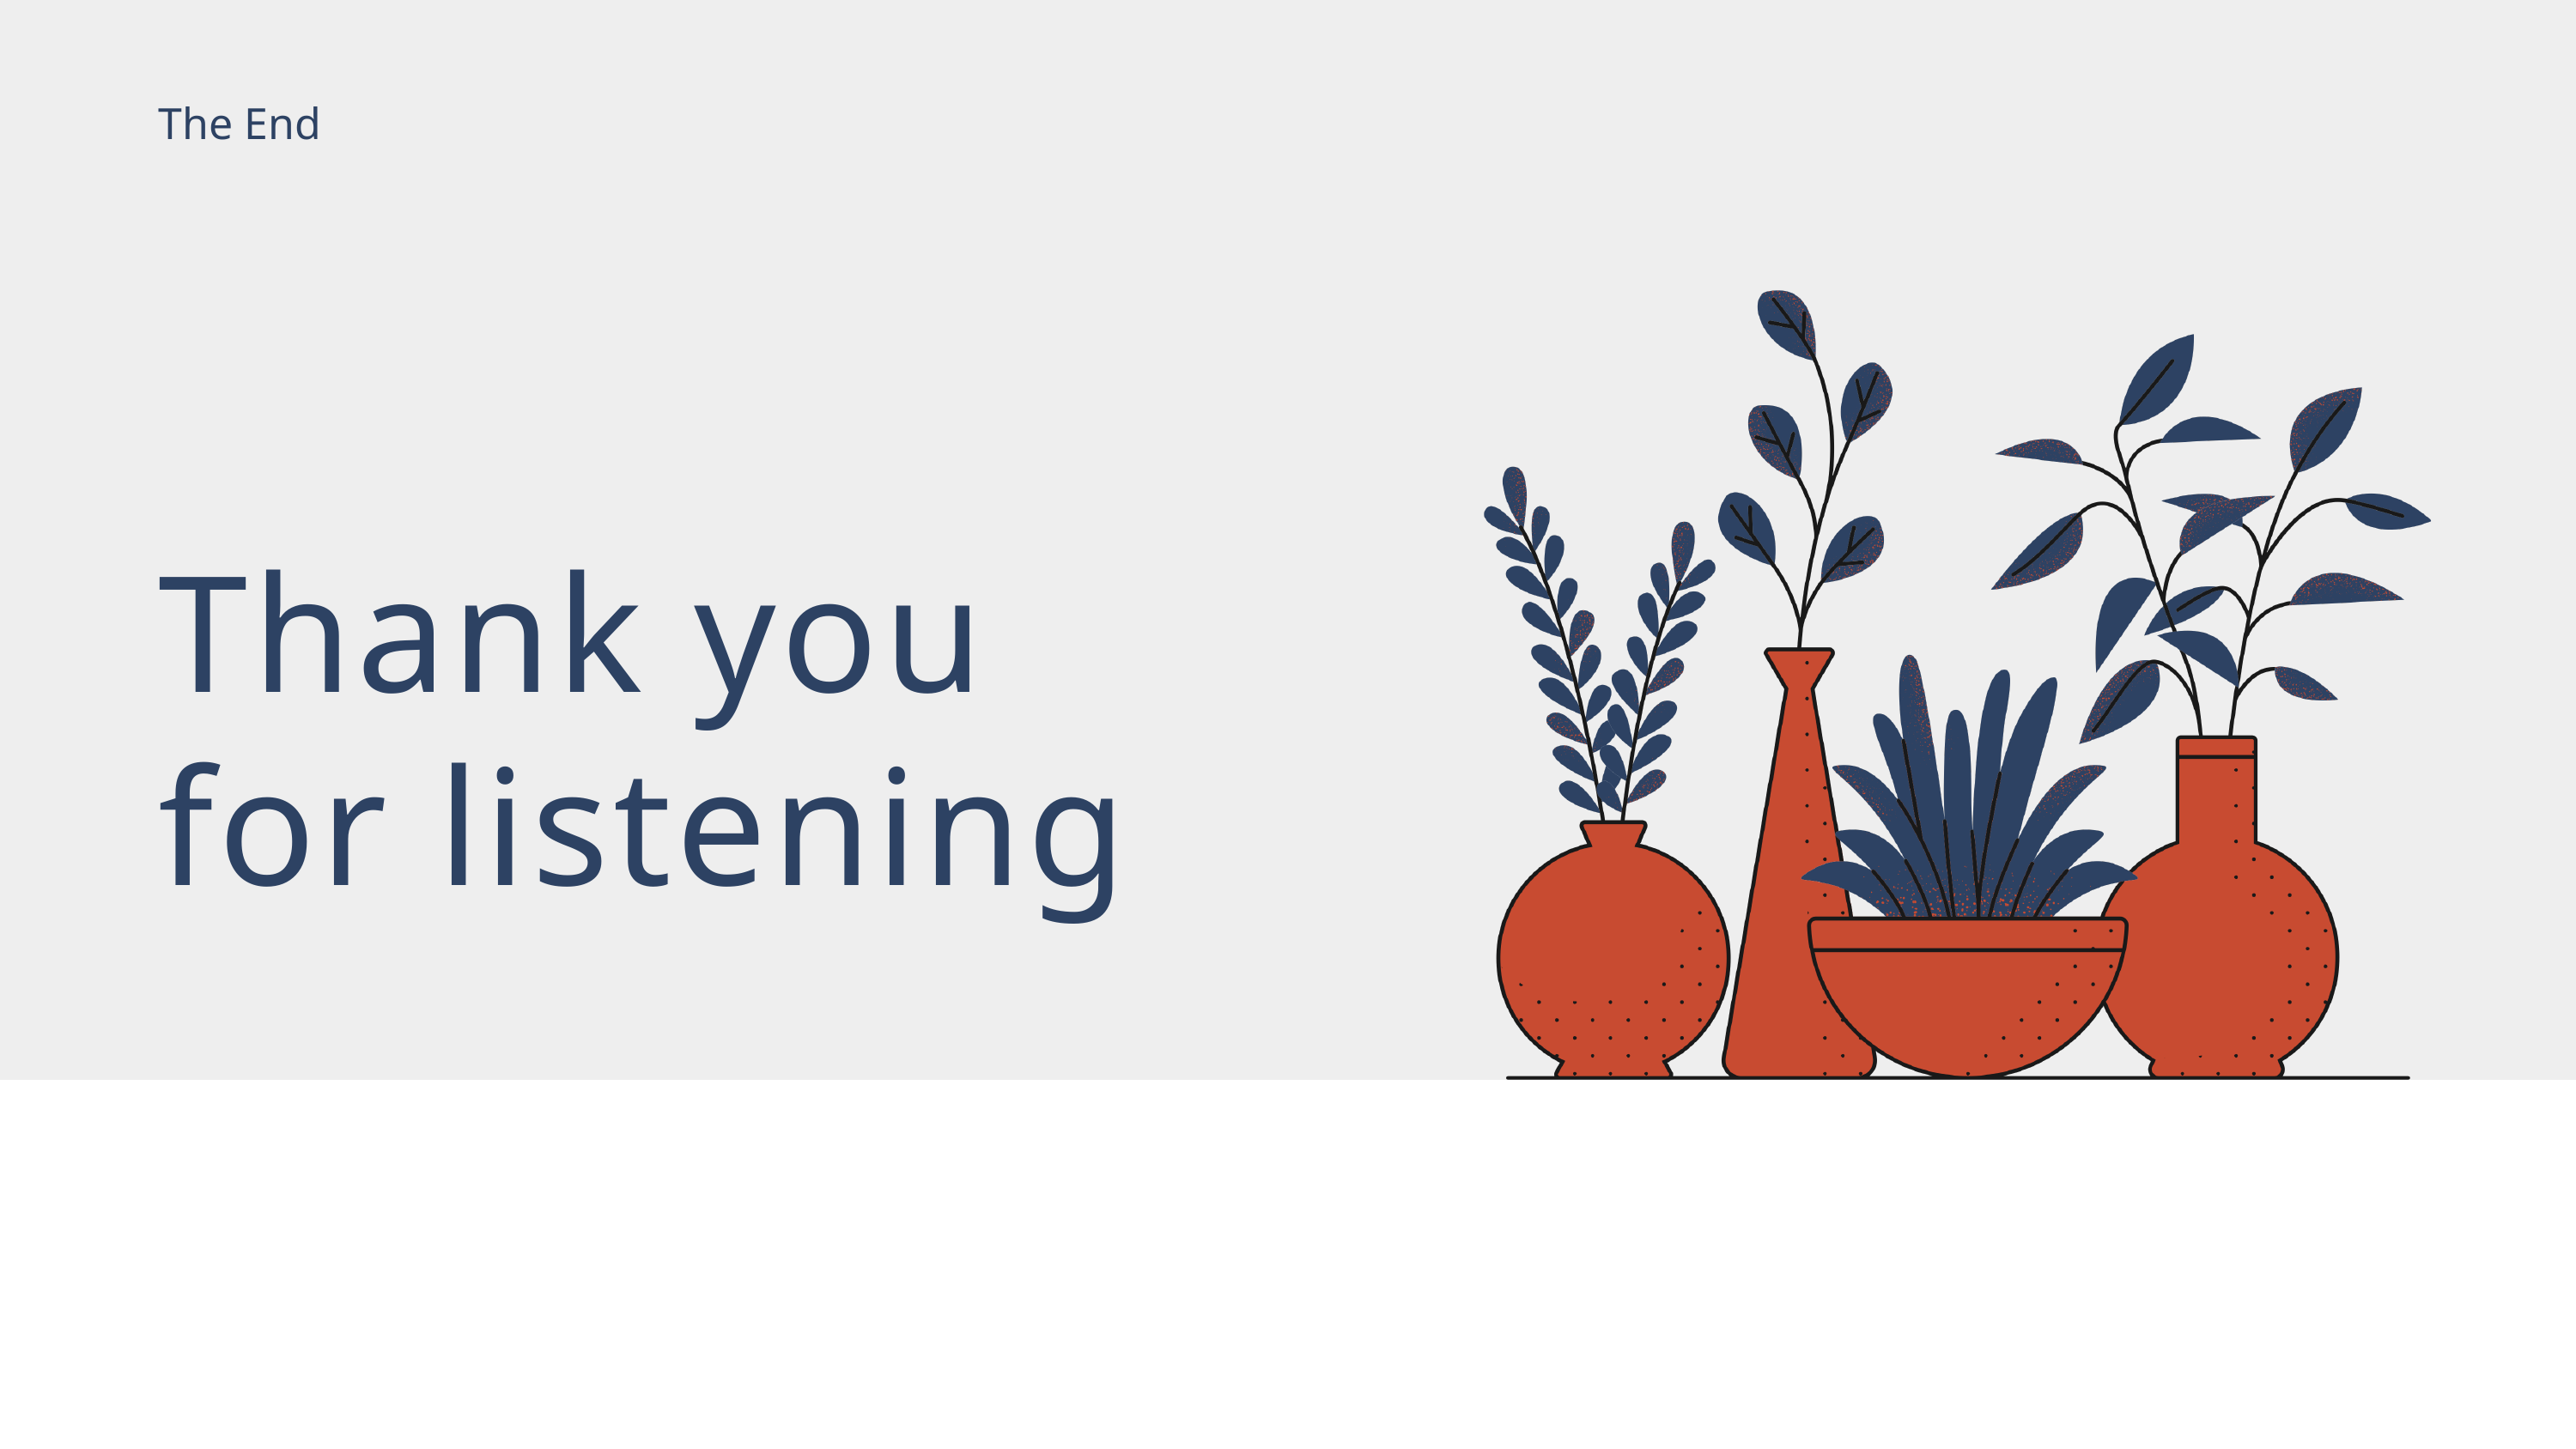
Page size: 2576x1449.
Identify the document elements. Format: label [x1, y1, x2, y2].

text_box [0, 0, 2576, 1080]
